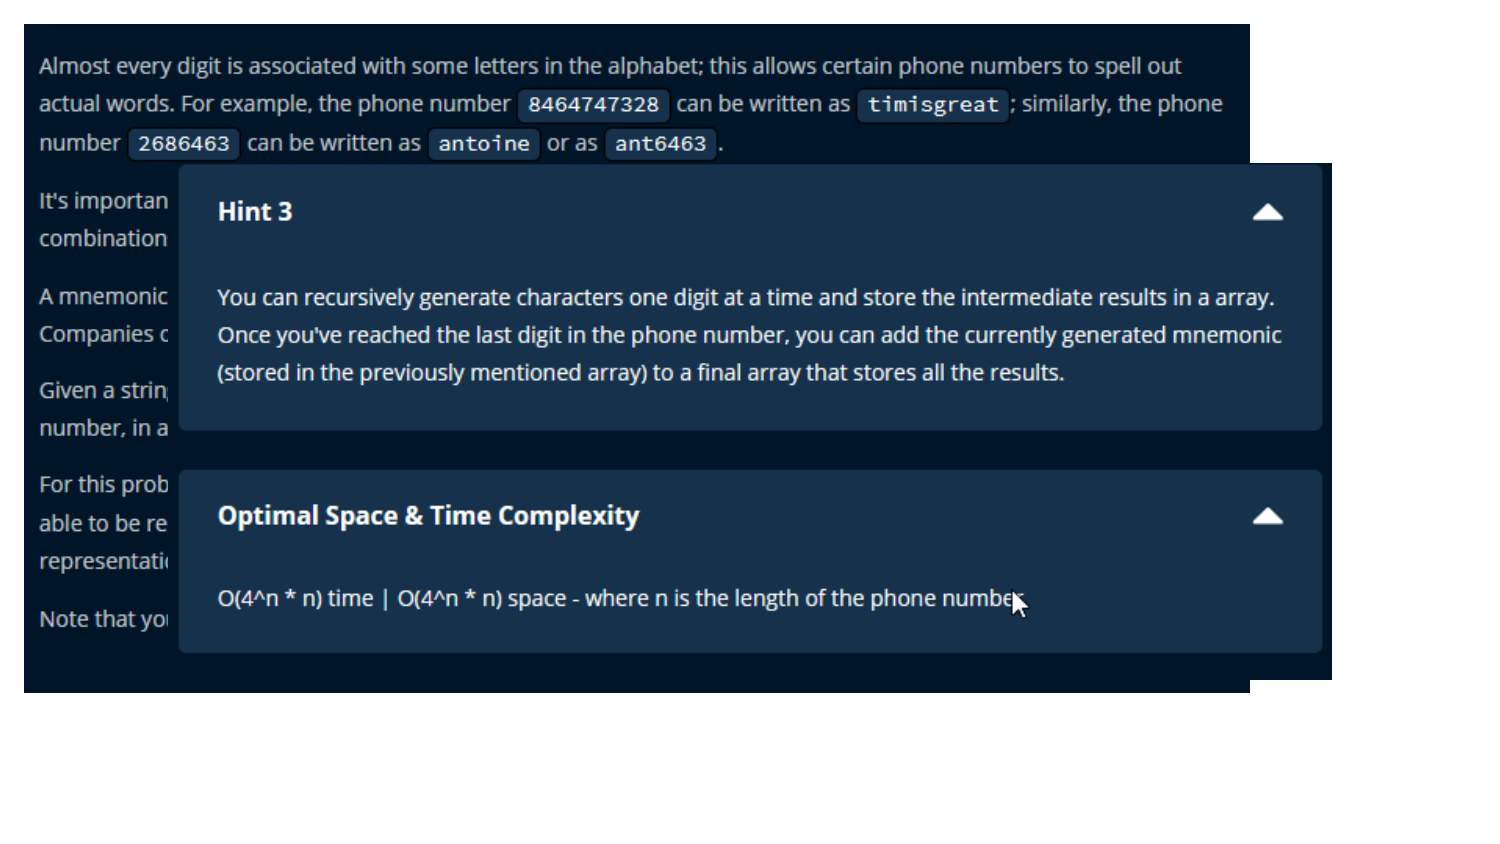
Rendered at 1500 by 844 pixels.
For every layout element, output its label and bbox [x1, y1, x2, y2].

picture [24, 24, 1332, 693]
